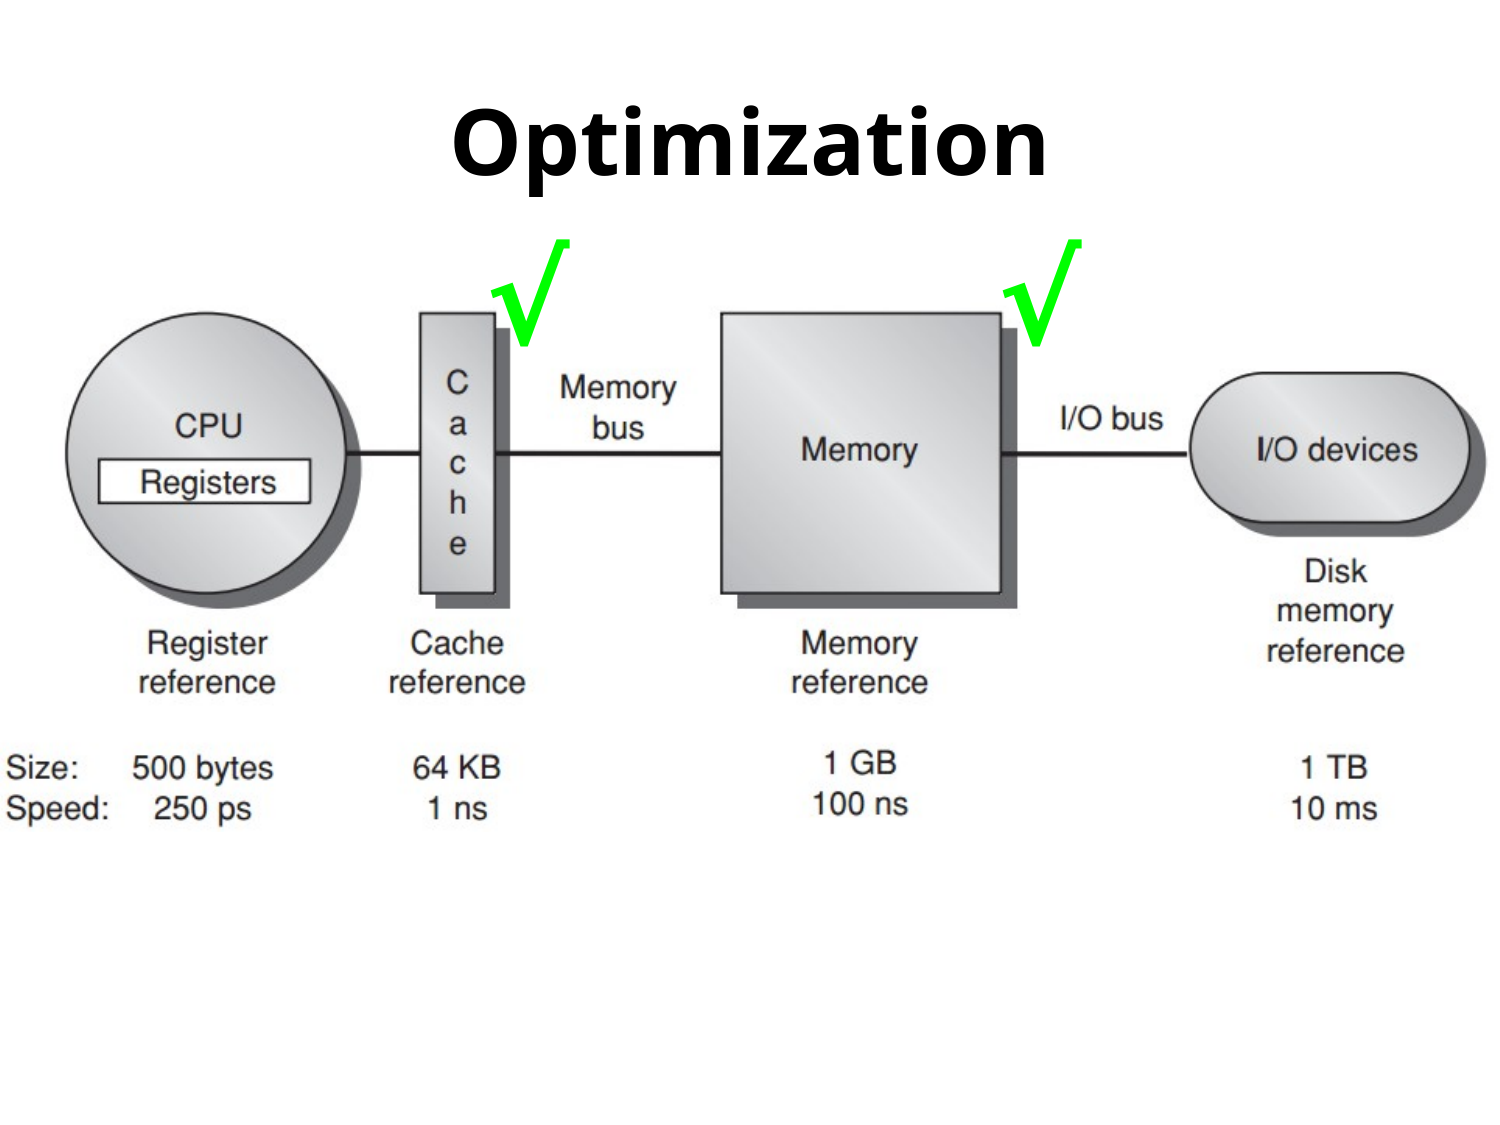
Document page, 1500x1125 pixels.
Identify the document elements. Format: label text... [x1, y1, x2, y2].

text_box √ [471, 212, 585, 293]
picture [0, 294, 1500, 833]
title Optimization [0, 45, 1500, 233]
text_box √ [984, 212, 1098, 293]
